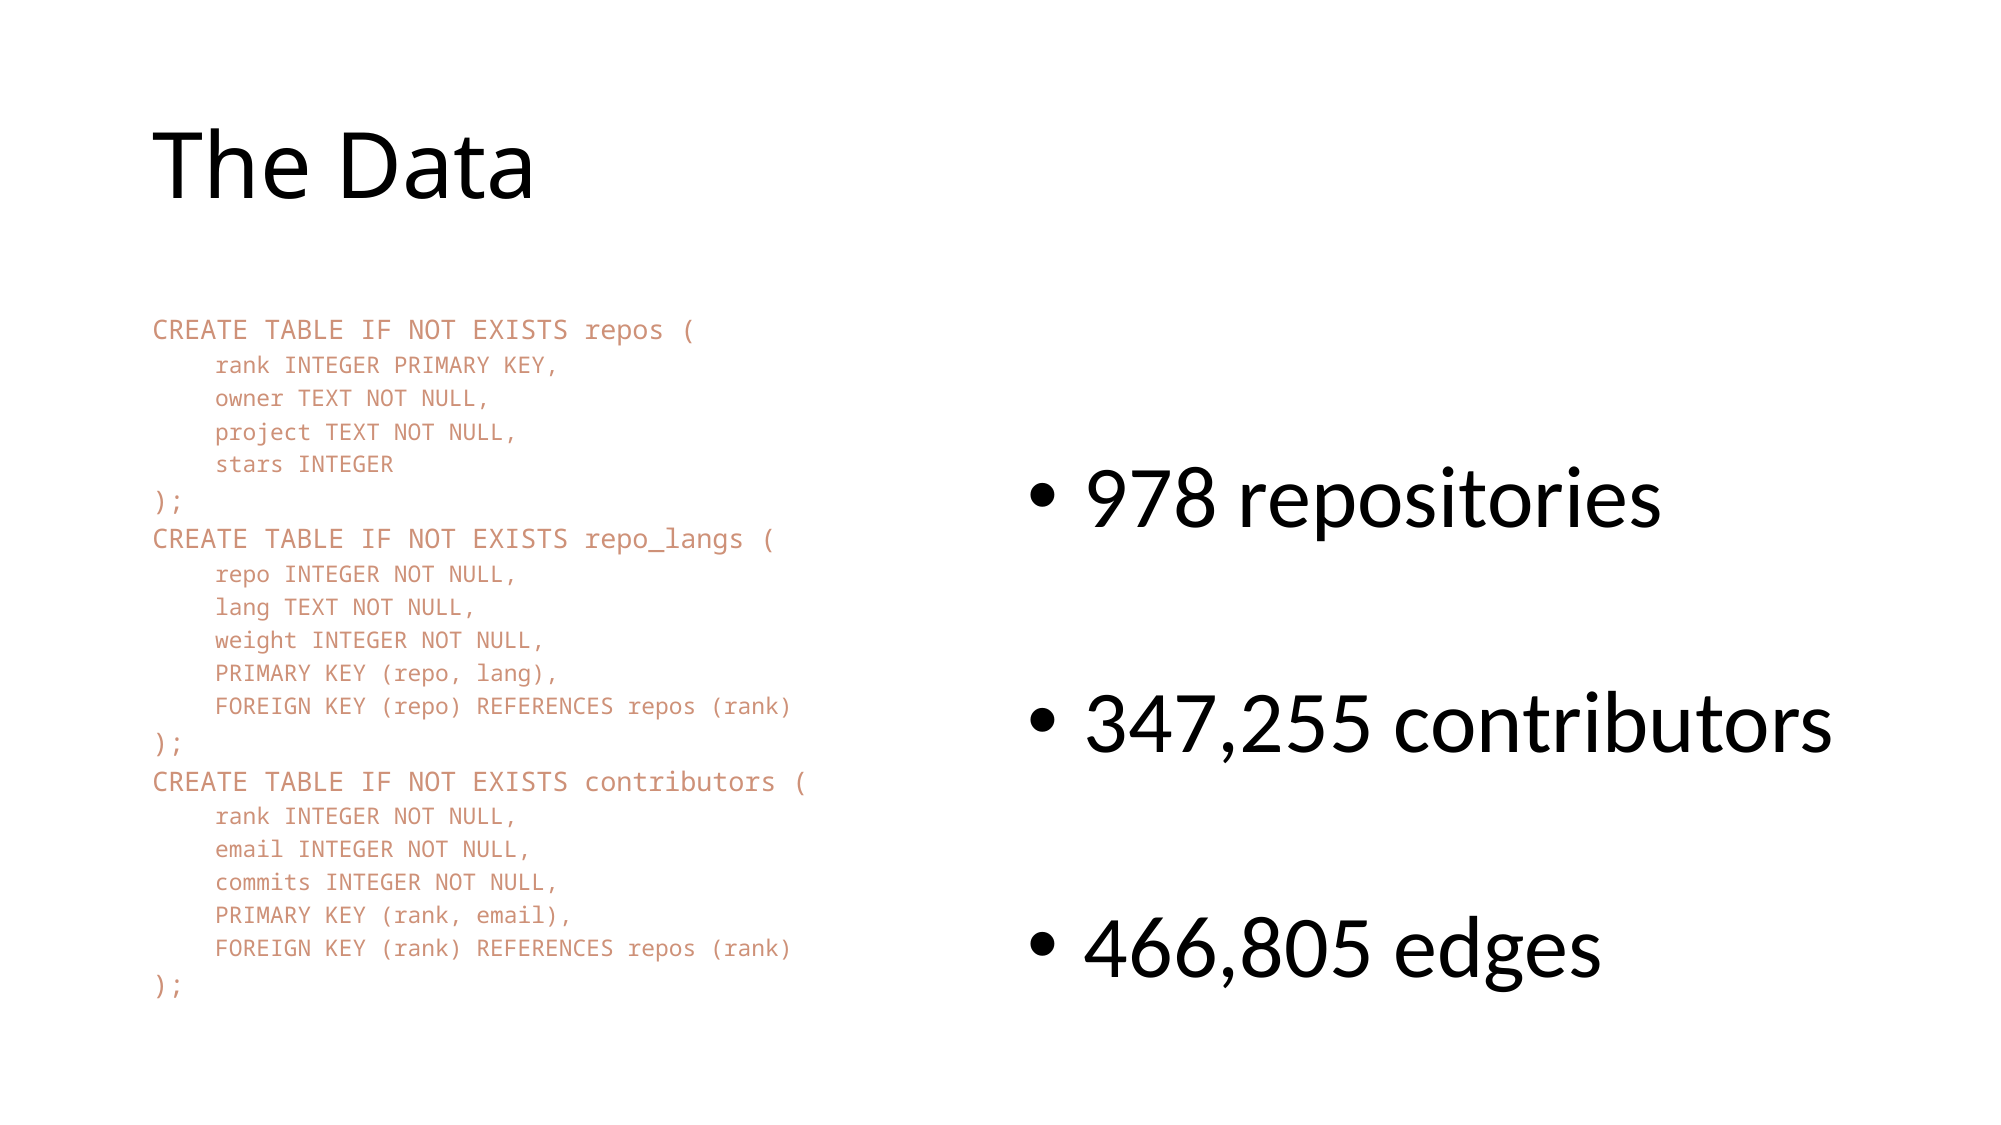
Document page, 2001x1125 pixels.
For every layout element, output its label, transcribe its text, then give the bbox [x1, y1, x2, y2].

list CREATE TABLE IF NOT EXISTS repos ( rank INTEGER PRIMARY KEY, owner TEXT NOT NULL, project TEXT NOT NULL, stars INTEGER ); CREATE TABLE IF NOT EXISTS repo_langs ( repo INTEGER NOT NULL, lang TEXT NOT NULL, weight INTEGER NOT NULL, PRIMARY KEY (repo, lang), FOREIGN KEY (repo) REFERENCES repos (rank) ); CREATE TABLE IF NOT EXISTS contributors ( rank INTEGER NOT NULL, email INTEGER NOT NULL, commits INTEGER NOT NULL, PRIMARY KEY (rank, email), FOREIGN KEY (rank) REFERENCES repos (rank) ); [137, 299, 988, 1014]
list 978 repositories 347,255 contributors 466,805 edges [1012, 299, 1863, 1014]
title The Data [137, 59, 1863, 278]
